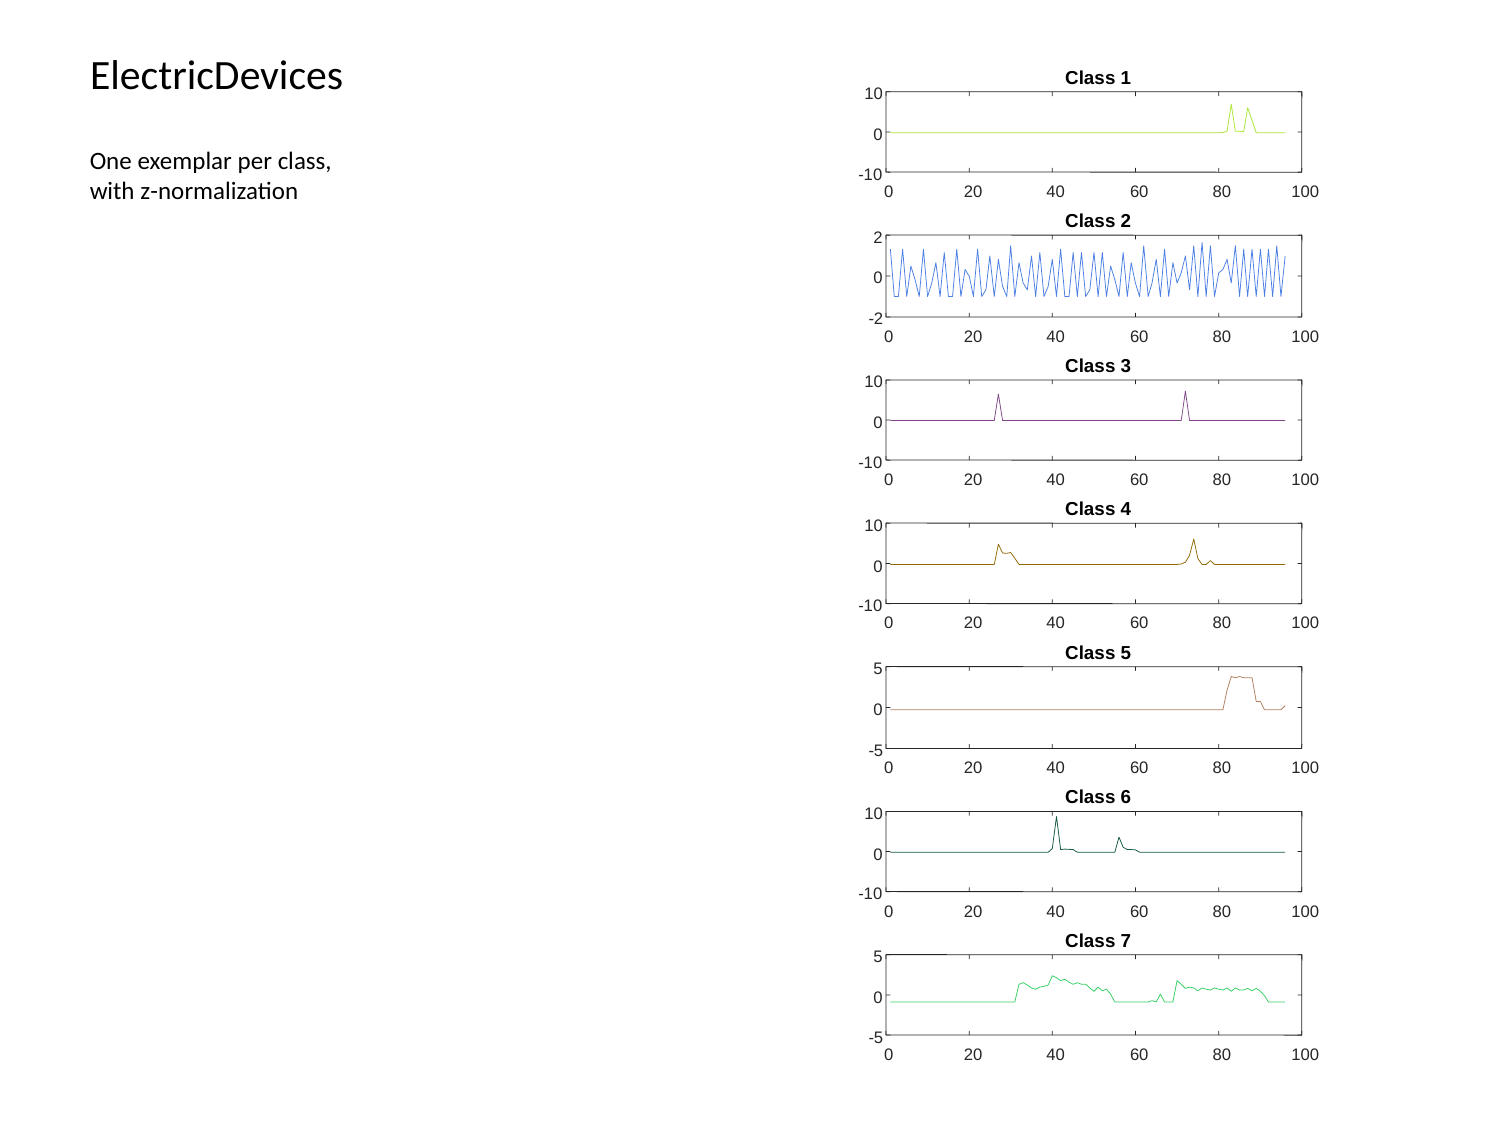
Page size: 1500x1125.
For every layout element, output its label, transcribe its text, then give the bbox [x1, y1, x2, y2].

title ElectricDevices [75, 45, 638, 100]
text_box One exemplar per class, with z-normalization [74, 137, 375, 213]
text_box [854, 65, 1323, 1067]
